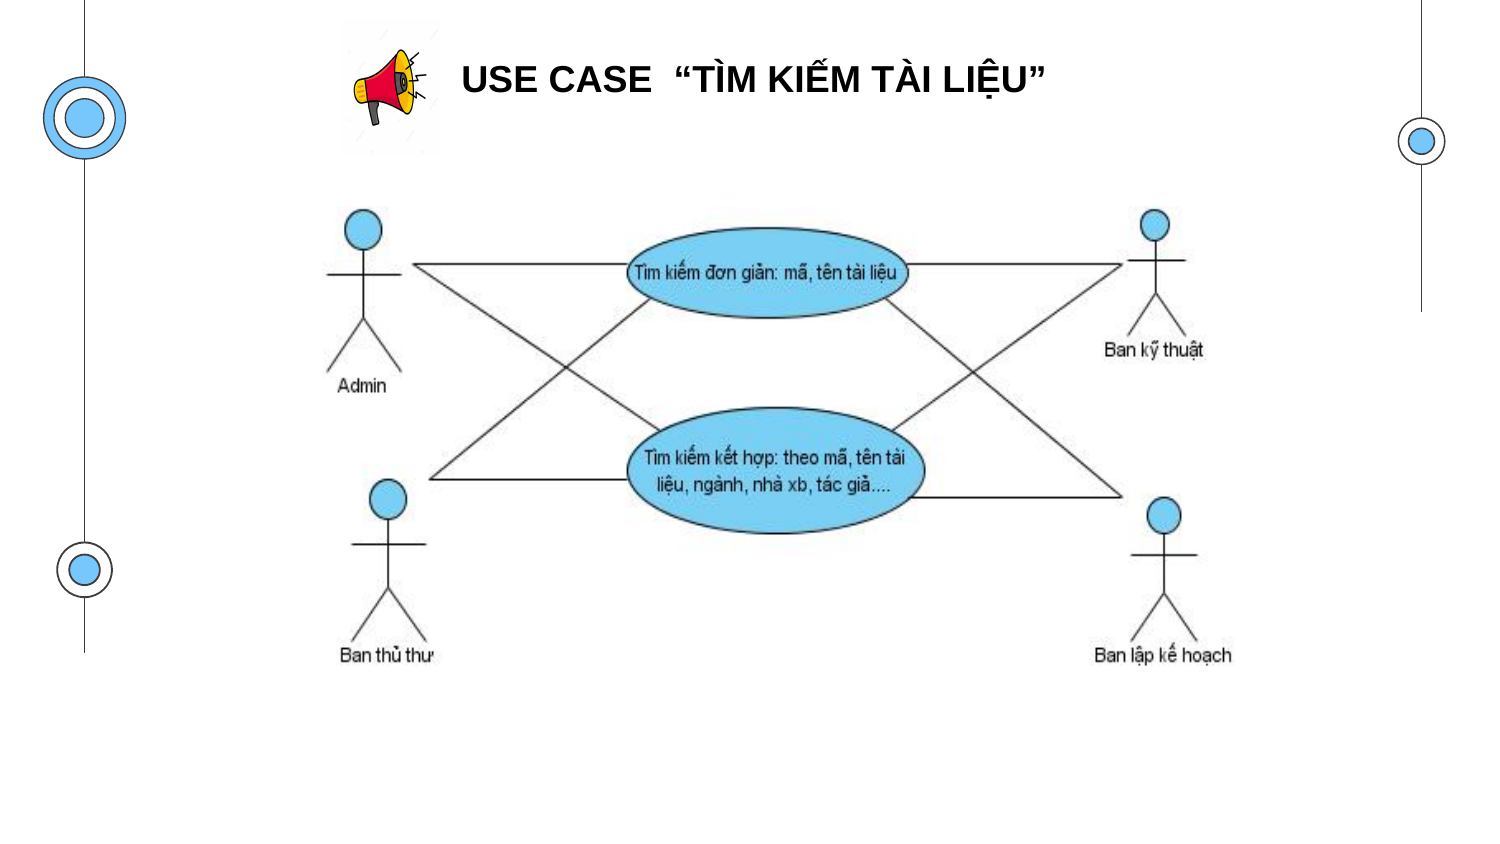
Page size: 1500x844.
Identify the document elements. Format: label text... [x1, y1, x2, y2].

picture [310, 205, 1257, 676]
picture [339, 18, 440, 156]
text_box USE CASE “TÌM KIẾM TÀI LIỆU” [446, 47, 1194, 108]
